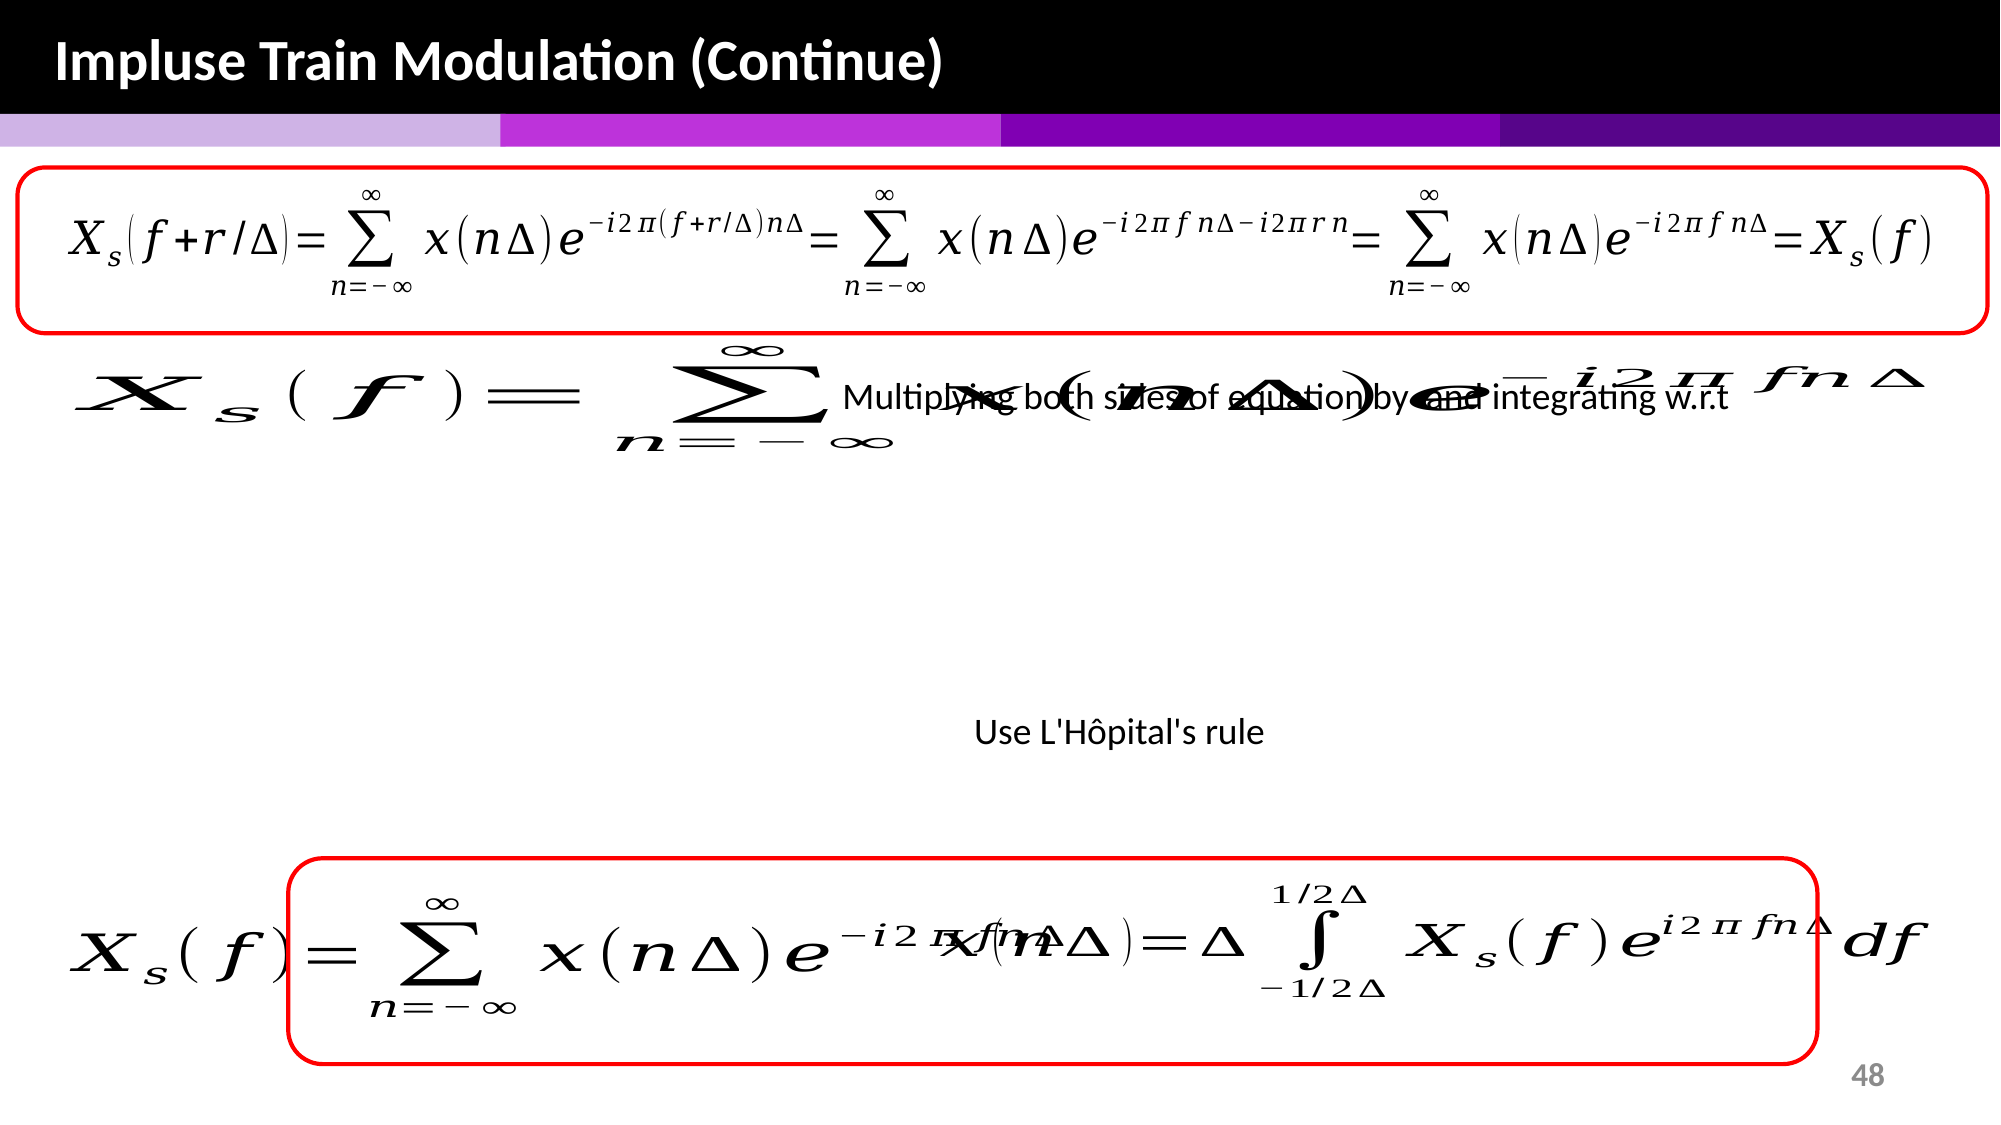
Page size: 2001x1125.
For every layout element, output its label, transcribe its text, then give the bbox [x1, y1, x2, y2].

text_box [286, 856, 1820, 1067]
text_box Use L'Hôpital's rule [959, 700, 1281, 760]
text_box [15, 165, 1990, 336]
list Impluse Train Modulation (Continue) [39, 1, 1964, 114]
